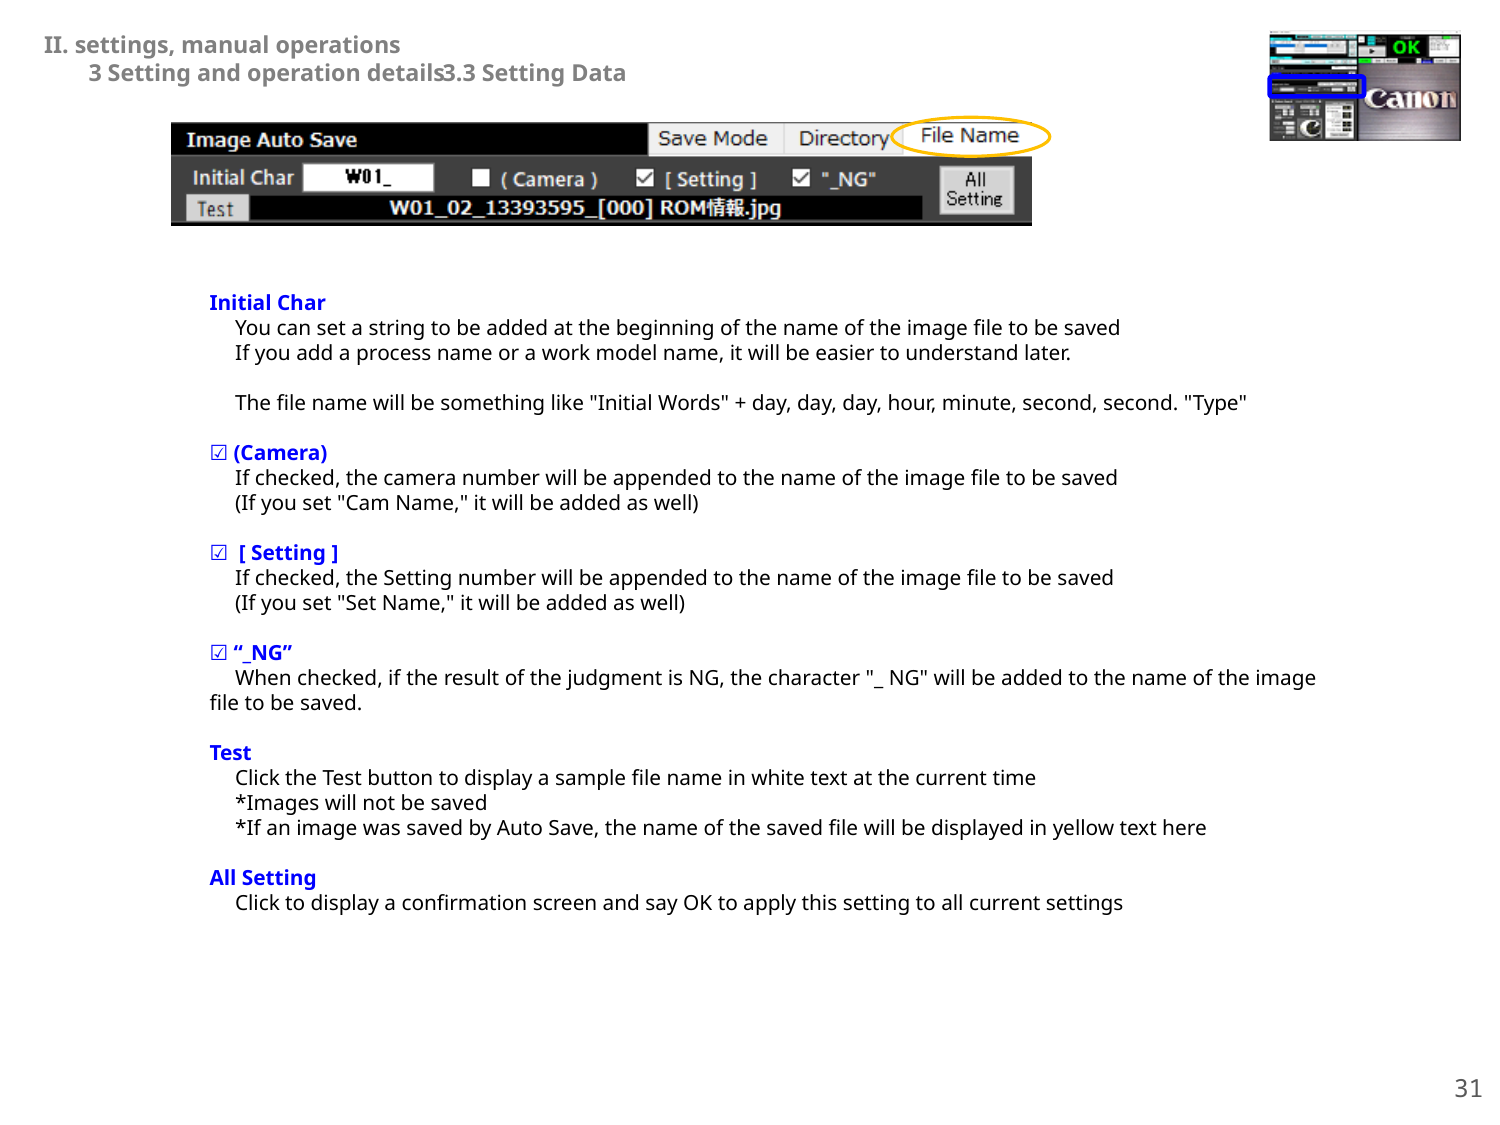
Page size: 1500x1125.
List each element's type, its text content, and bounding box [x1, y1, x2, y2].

picture [1269, 30, 1461, 141]
text_box 3 Setting and operation details [76, 41, 325, 91]
text_box 3.3 Setting Data [430, 46, 630, 96]
text_box [1268, 75, 1366, 98]
text_box II. settings, manual operations [29, 8, 491, 66]
picture [171, 122, 1033, 226]
text_box Initial Char You can set a string to be added at the beginning of the name of the image file to be saved If you add a process name or a work model name, it will be easier to understand later. The file name will be something like "Initial Words" + day, day, day, hour, minute, second, second. "Type" ☑ (Camera) If checked, the camera number will be appended to the name of the image file to be saved (If you set "Cam Name," it will be added as well) ☑ [ Setting ] If checked, the Setting number will be appended to the name of the image file to be saved (If you set "Set Name," it will be added as well) ☑ “_NG” When checked, if the result of the judgment is NG, the character "_ NG" will be added to the name of the image file to be saved. Test Click the Test button to display a sample file name in white text at the current time *Images will not be saved *If an image was saved by Auto Save, the name of the saved file will be displayed in yellow text here All Setting Click to display a confirmation screen and say OK to apply this setting to all current settings [194, 282, 1341, 1046]
text_box [914, 116, 1028, 122]
text_box [1033, 123, 1051, 150]
